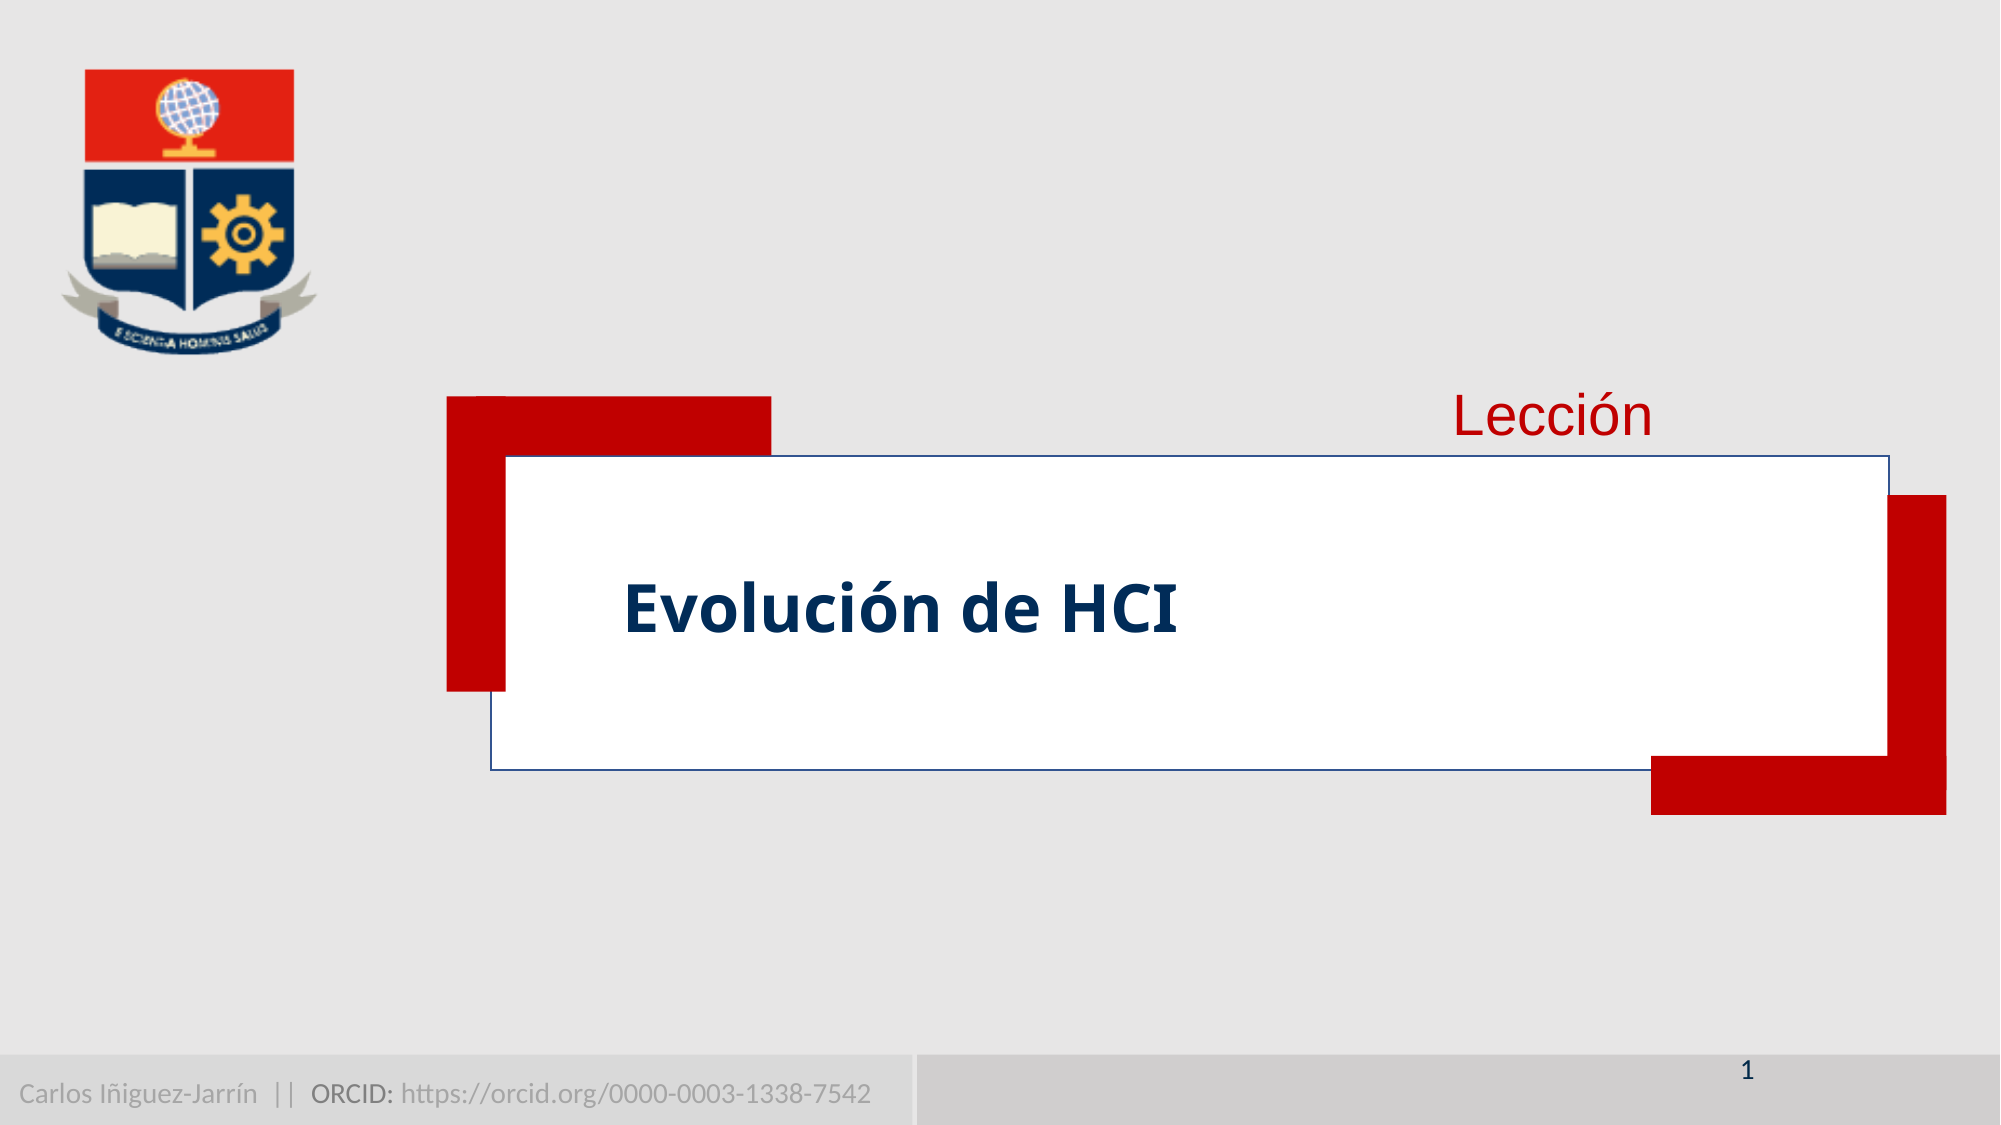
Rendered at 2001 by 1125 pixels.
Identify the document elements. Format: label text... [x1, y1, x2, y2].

title Evolución de HCI [534, 471, 1889, 751]
slide_number 1 [1725, 1042, 2000, 1103]
picture [16, 55, 362, 368]
